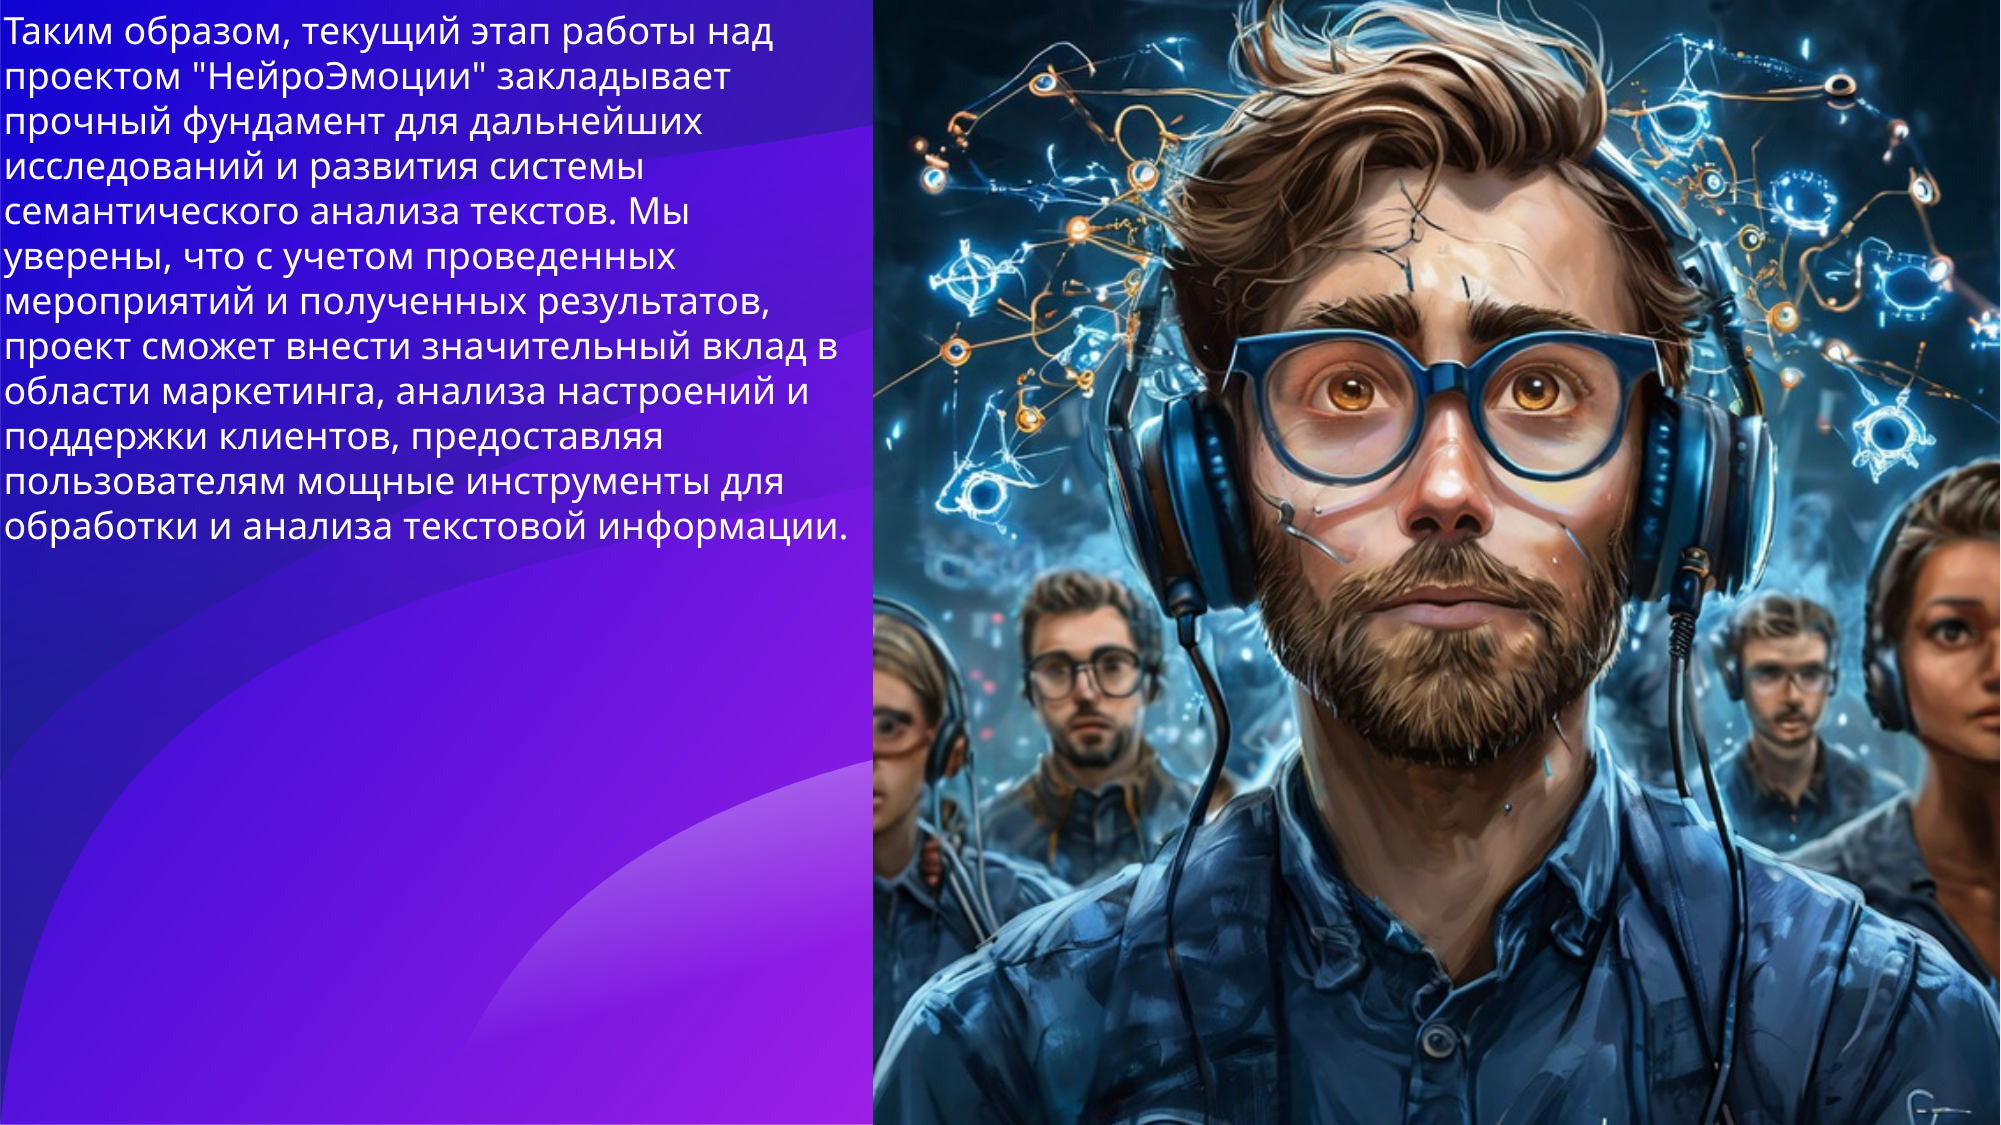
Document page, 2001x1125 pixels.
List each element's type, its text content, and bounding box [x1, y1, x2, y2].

picture [0, 0, 2001, 1125]
text_box Таким образом, текущий этап работы над проектом "НейроЭмоции" закладывает прочный фундамент для дальнейших исследований и развития системы семантического анализа текстов. Мы уверены, что с учетом проведенных мероприятий и полученных результатов, проект сможет внести значительный вклад в области маркетинга, анализа настроений и поддержки клиентов, предоставляя пользователям мощные инструменты для обработки и анализа текстовой информации. [0, 0, 873, 555]
